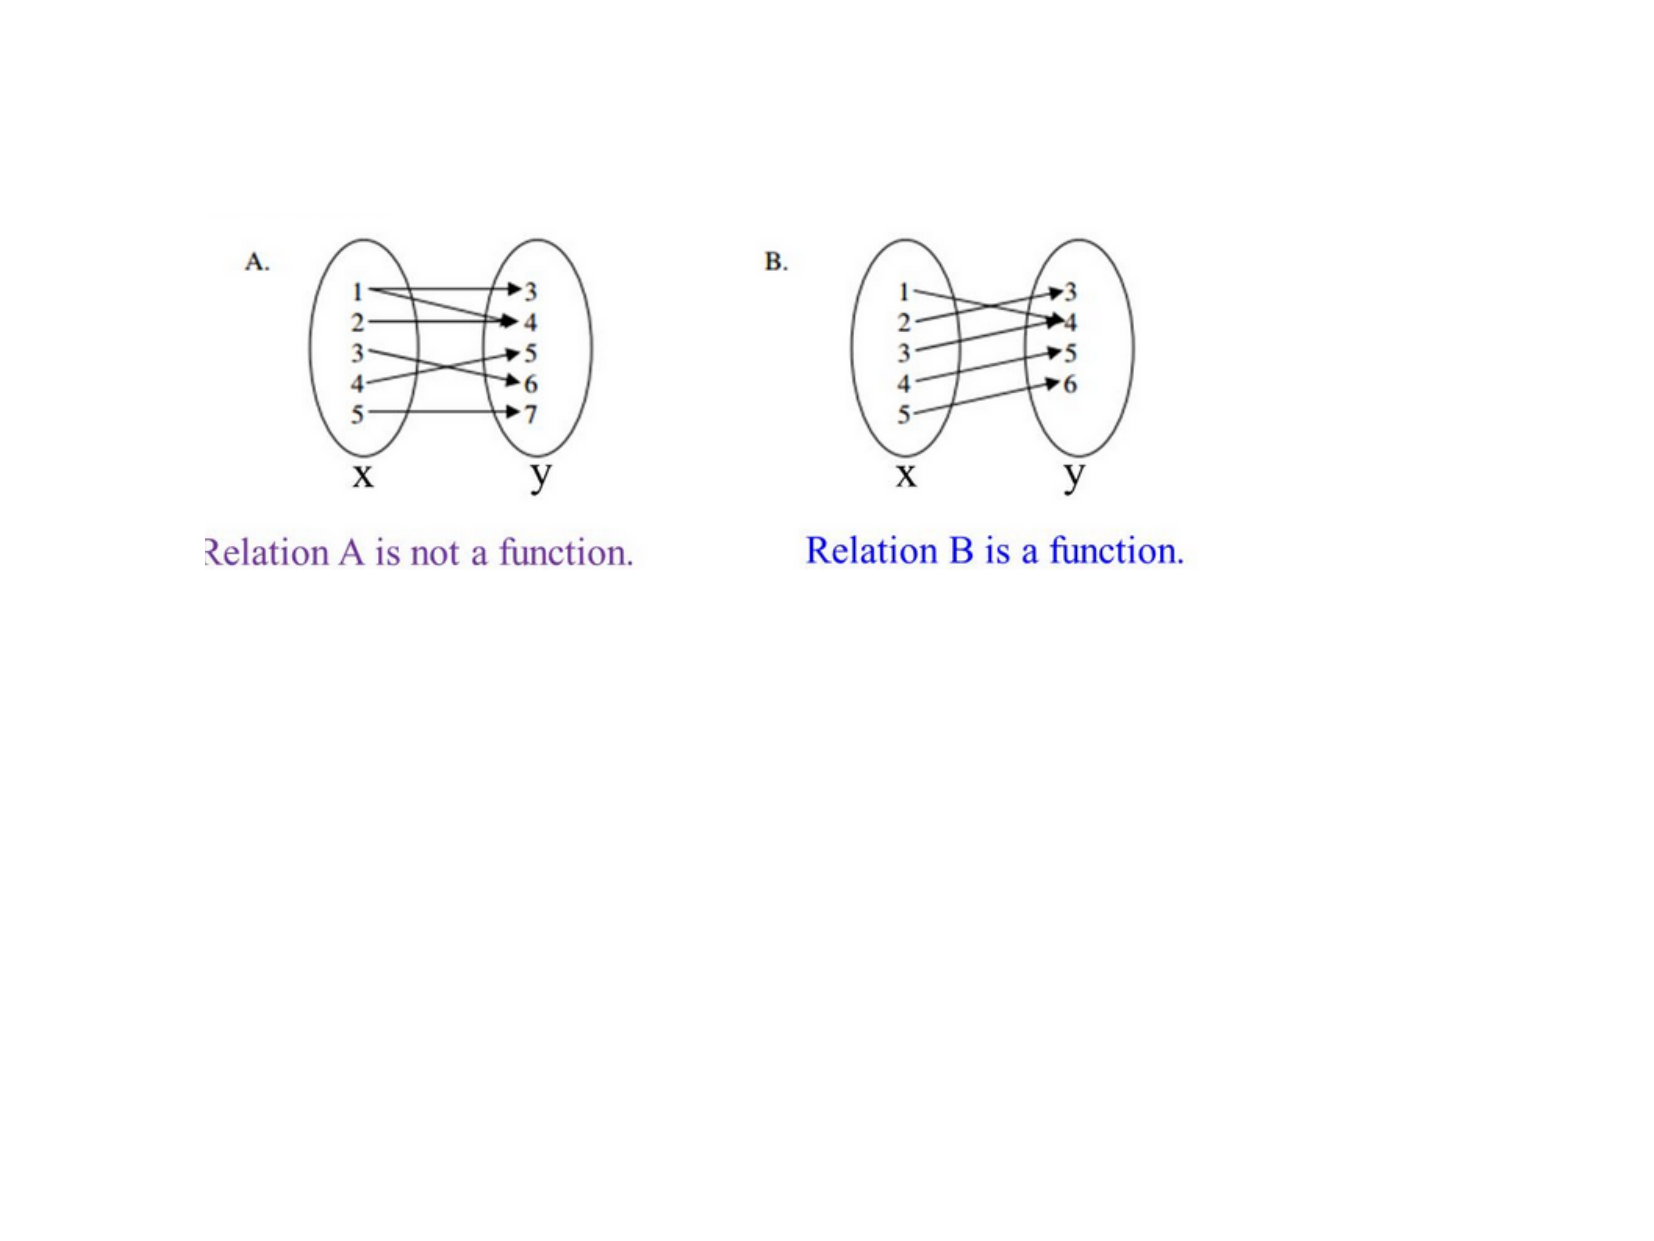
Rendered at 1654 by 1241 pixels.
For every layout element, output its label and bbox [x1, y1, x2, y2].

picture [205, 213, 1198, 570]
